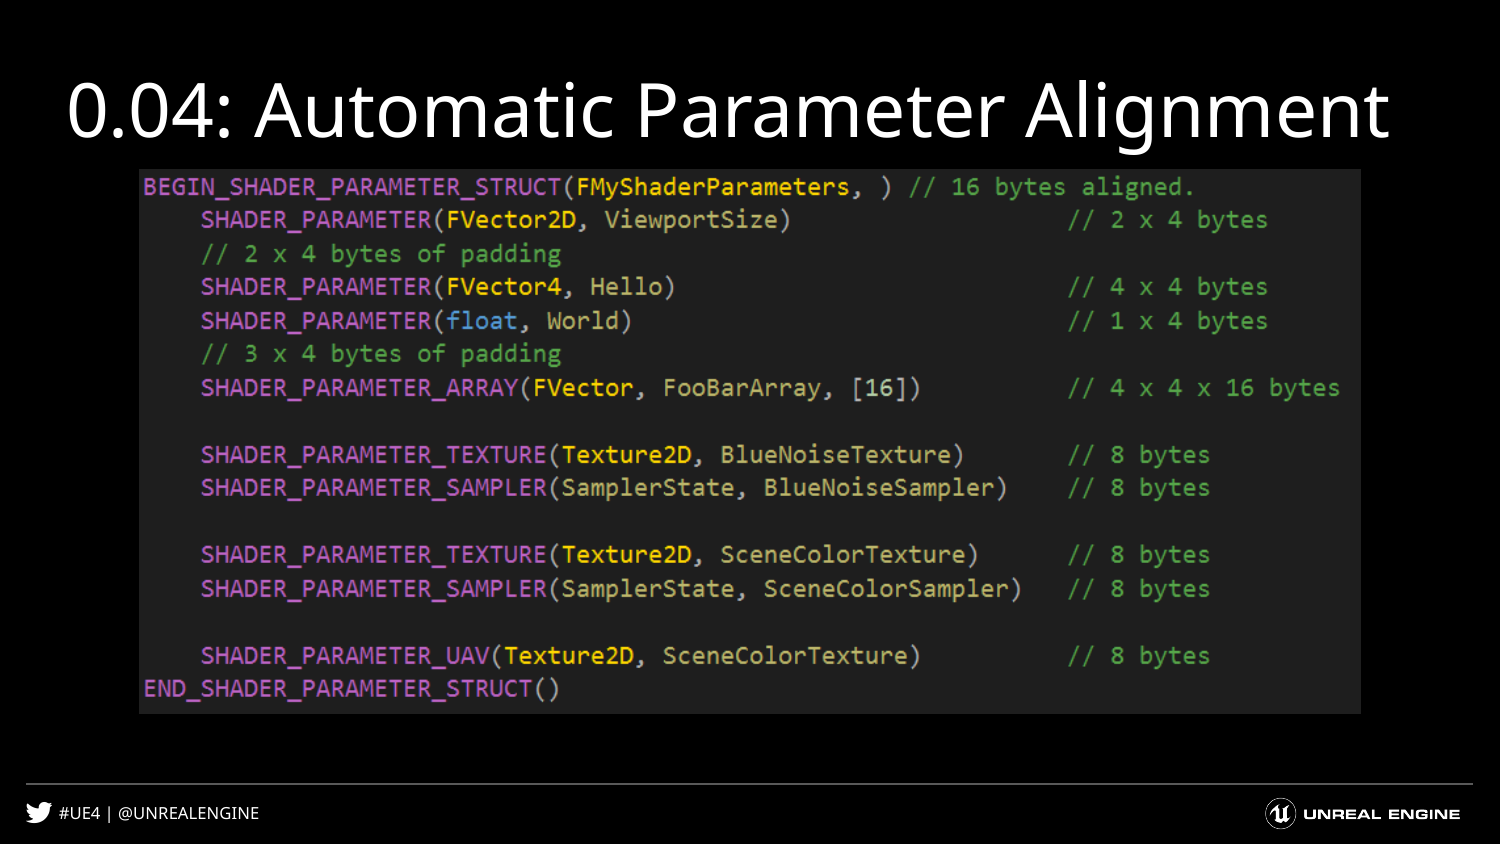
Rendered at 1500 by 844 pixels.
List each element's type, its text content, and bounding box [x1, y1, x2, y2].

picture [139, 169, 1361, 715]
title 0.04: Automatic Parameter Alignment [51, 47, 1449, 142]
picture [1251, 783, 1474, 844]
picture [26, 800, 52, 825]
